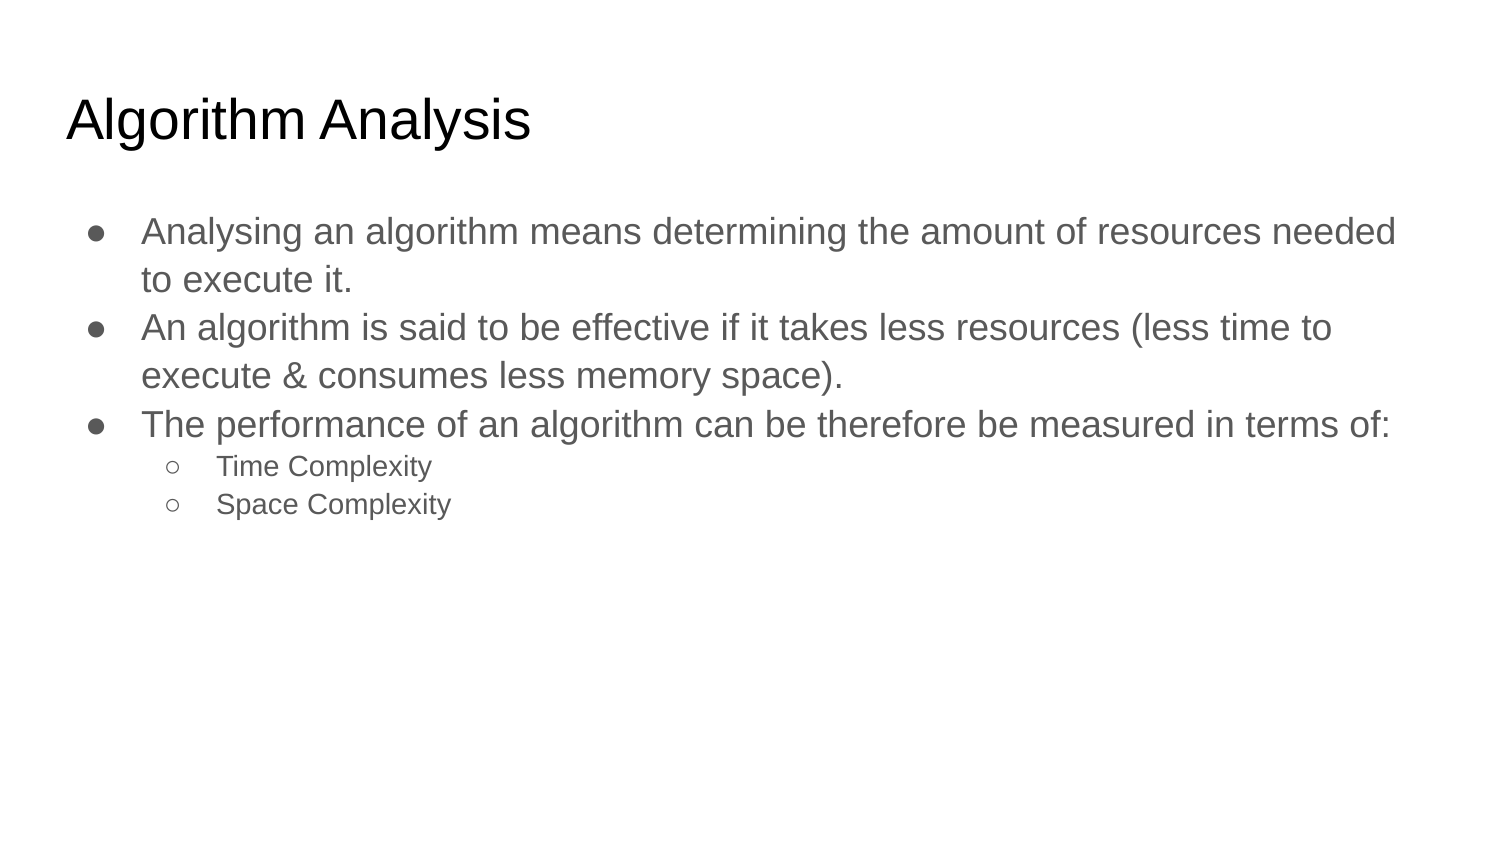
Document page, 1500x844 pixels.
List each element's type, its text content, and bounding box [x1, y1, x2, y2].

list Analysing an algorithm means determining the amount of resources needed to execute it. An algorithm is said to be effective if it takes less resources (less time to execute & consumes less memory space). The performance of an algorithm can be therefore be measured in terms of: Time Complexity Space Complexity [51, 189, 1449, 750]
title Algorithm Analysis [51, 72, 1449, 167]
